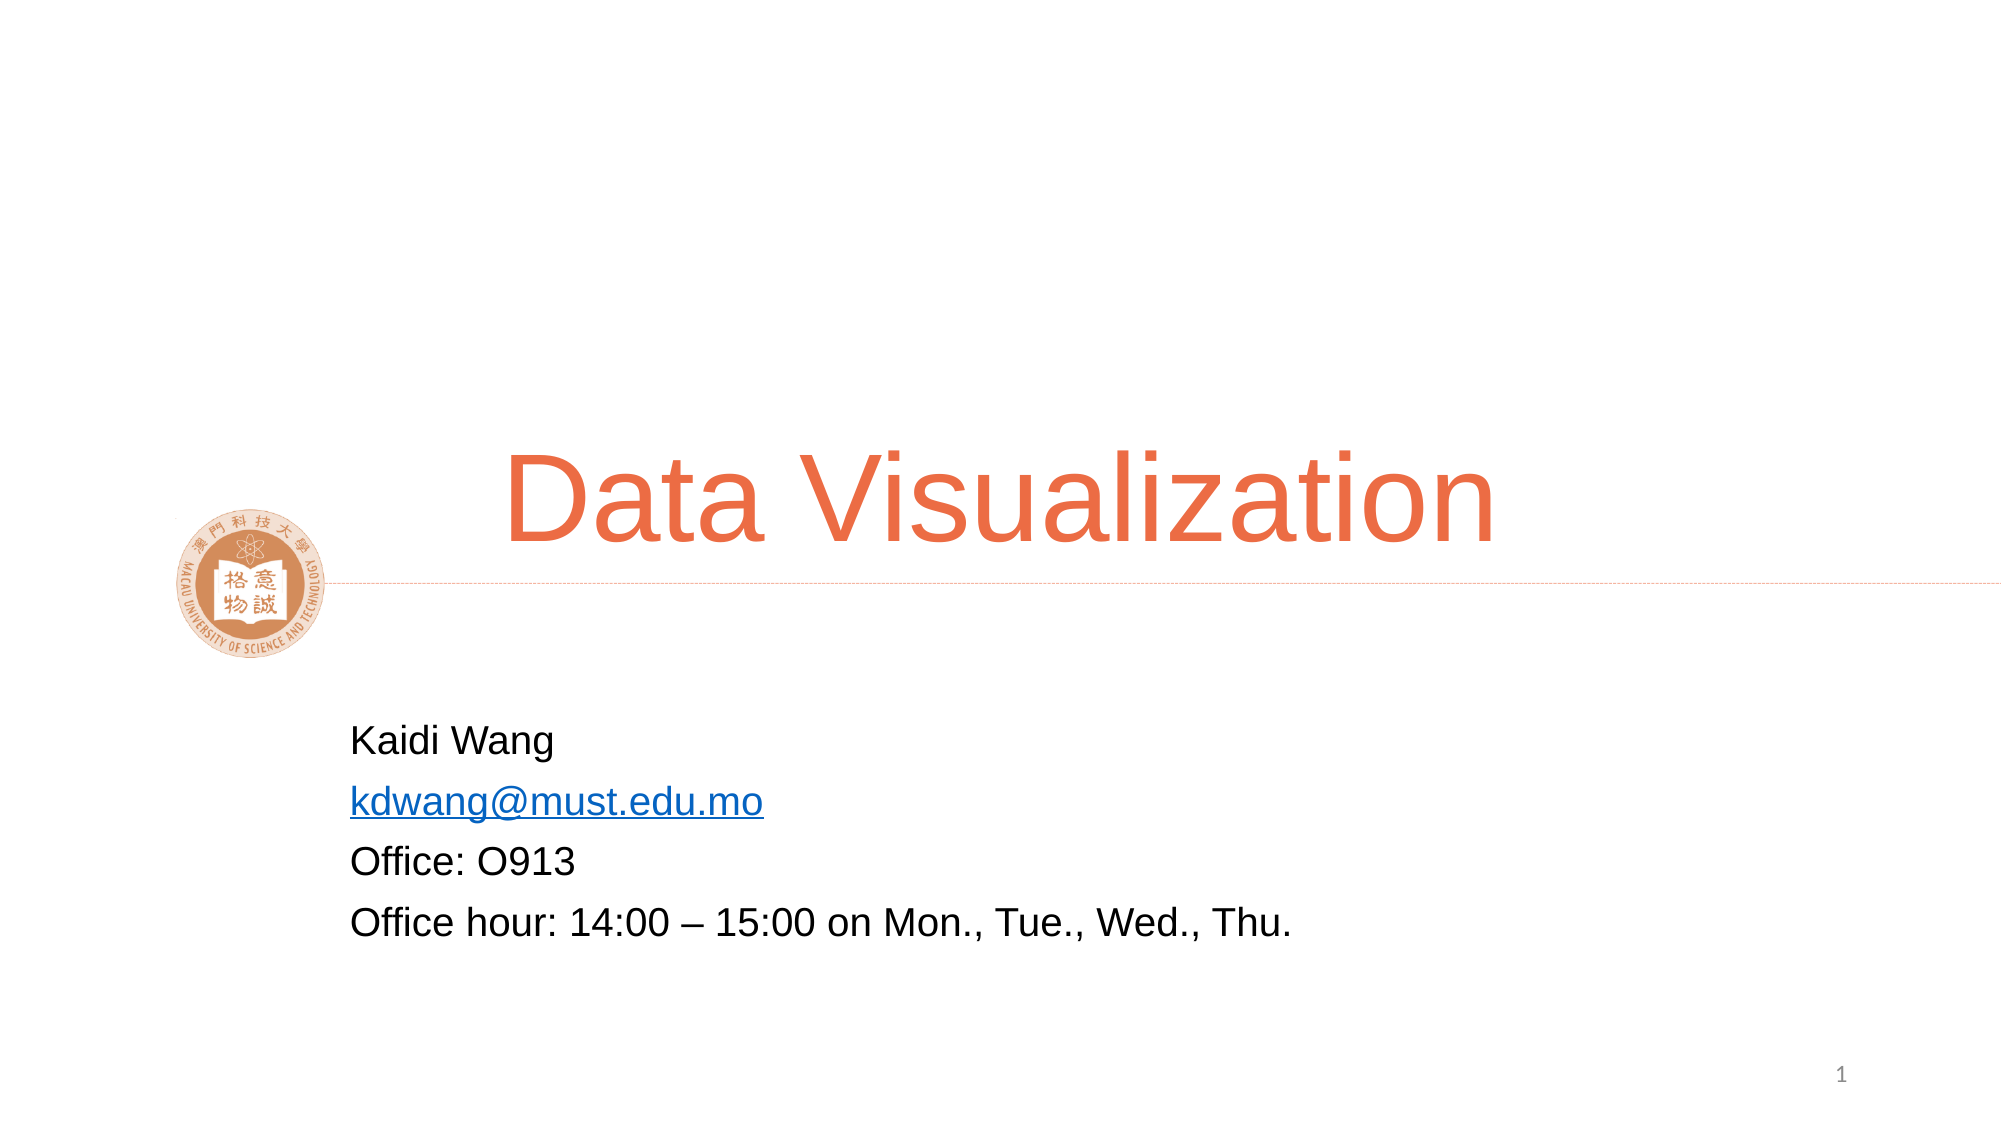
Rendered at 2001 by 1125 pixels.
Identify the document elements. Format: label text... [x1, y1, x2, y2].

title Data Visualization [249, 184, 1750, 576]
slide_number 1 [1412, 1042, 1863, 1103]
subtitle Kaidi Wang kdwang@must.edu.mo Office: O913 Office hour: 14:00 – 15:00 on Mon., Tue., Wed., Thu. [334, 712, 1314, 984]
